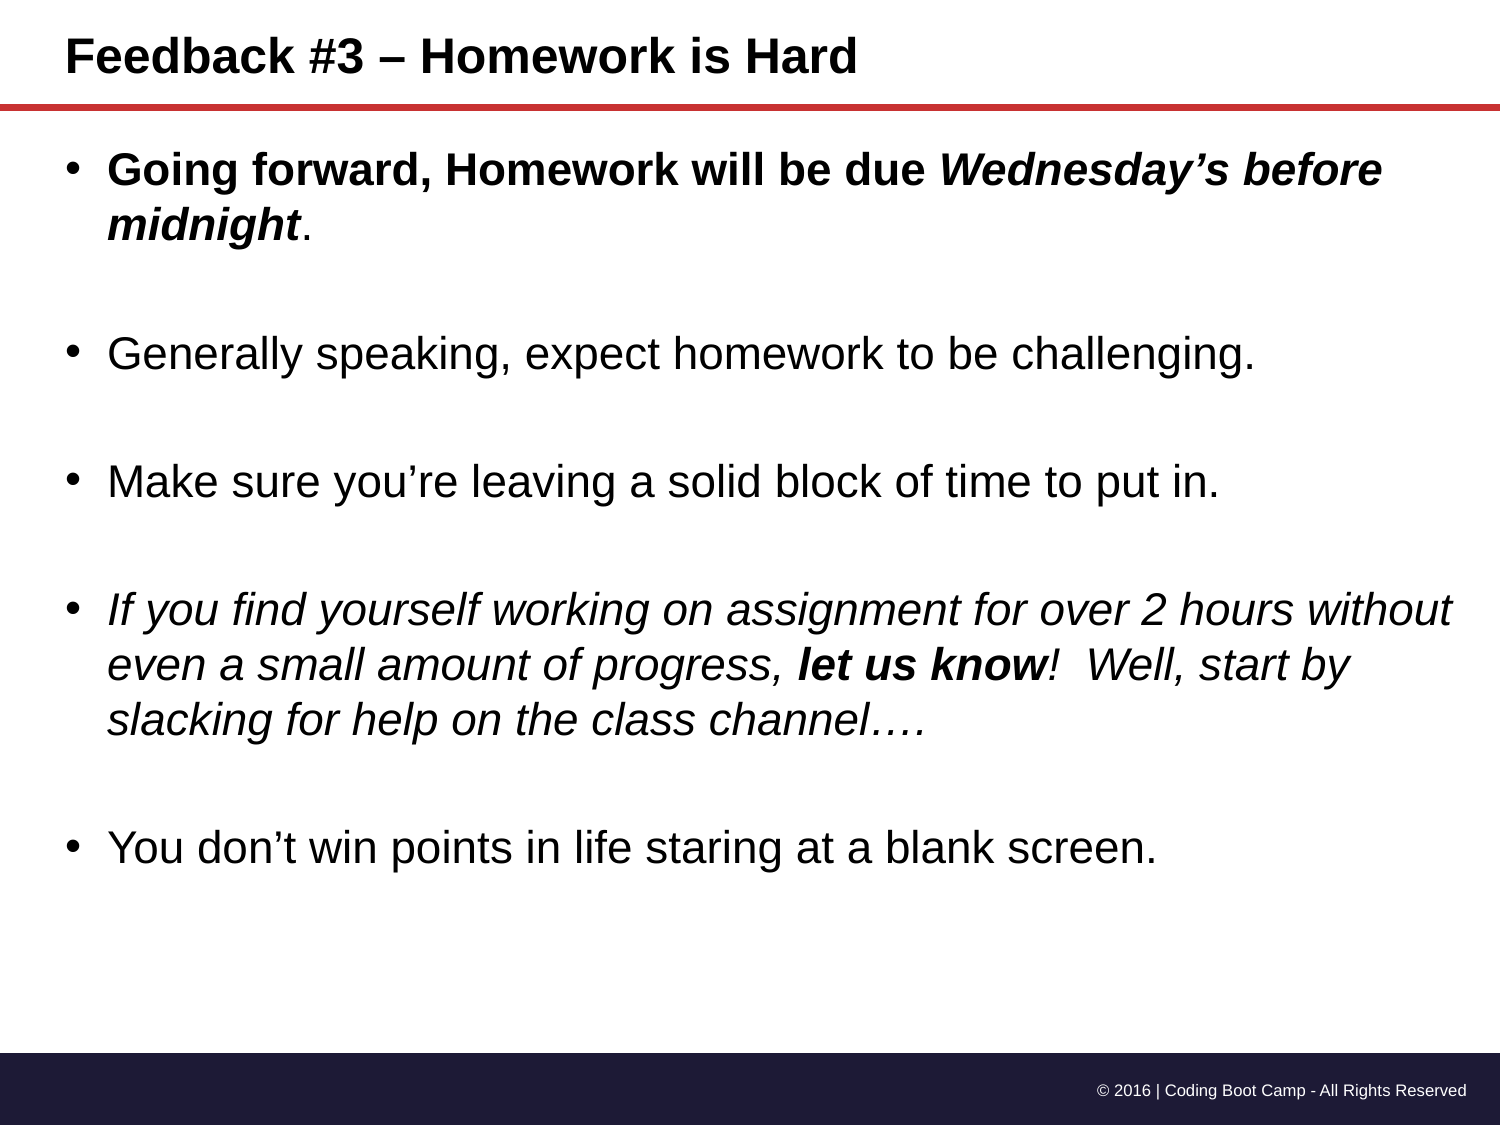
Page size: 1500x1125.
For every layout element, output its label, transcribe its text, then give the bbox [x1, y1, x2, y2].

text_box Going forward, Homework will be due Wednesday’s before midnight. Generally speaking, expect homework to be challenging. Make sure you’re leaving a solid block of time to put in. If you find yourself working on assignment for over 2 hours without even a small amount of progress, let us know! Well, start by slacking for help on the class channel…. You don’t win points in life staring at a blank screen. [49, 125, 1484, 1035]
text_box Feedback #3 – Homework is Hard [50, 16, 1150, 91]
